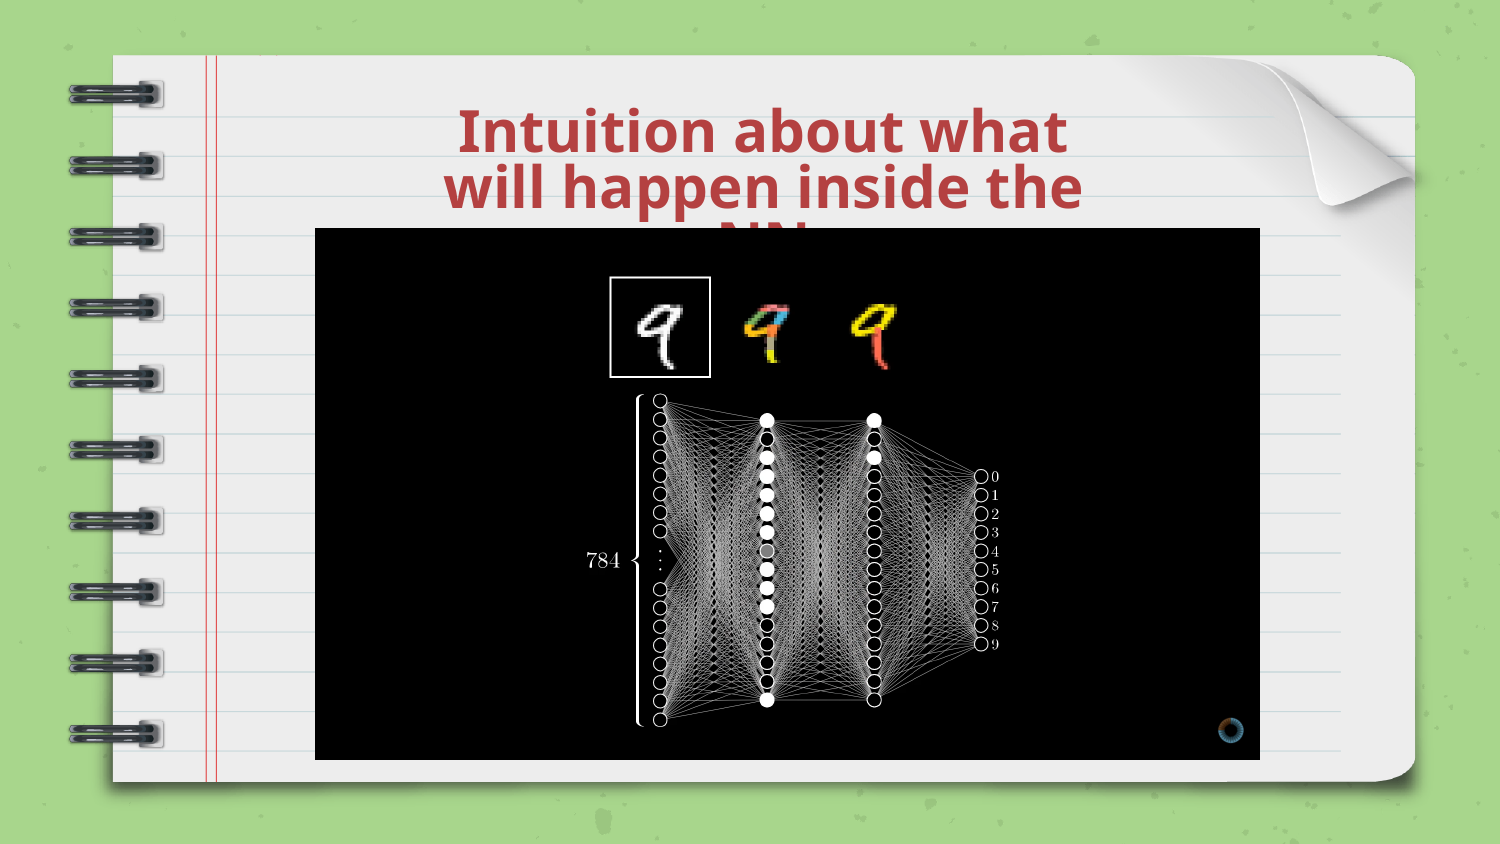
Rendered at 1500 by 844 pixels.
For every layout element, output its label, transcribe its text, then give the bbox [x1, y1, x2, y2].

picture [63, 22, 1437, 822]
title Intuition about what will happen inside the NN [424, 92, 1103, 140]
